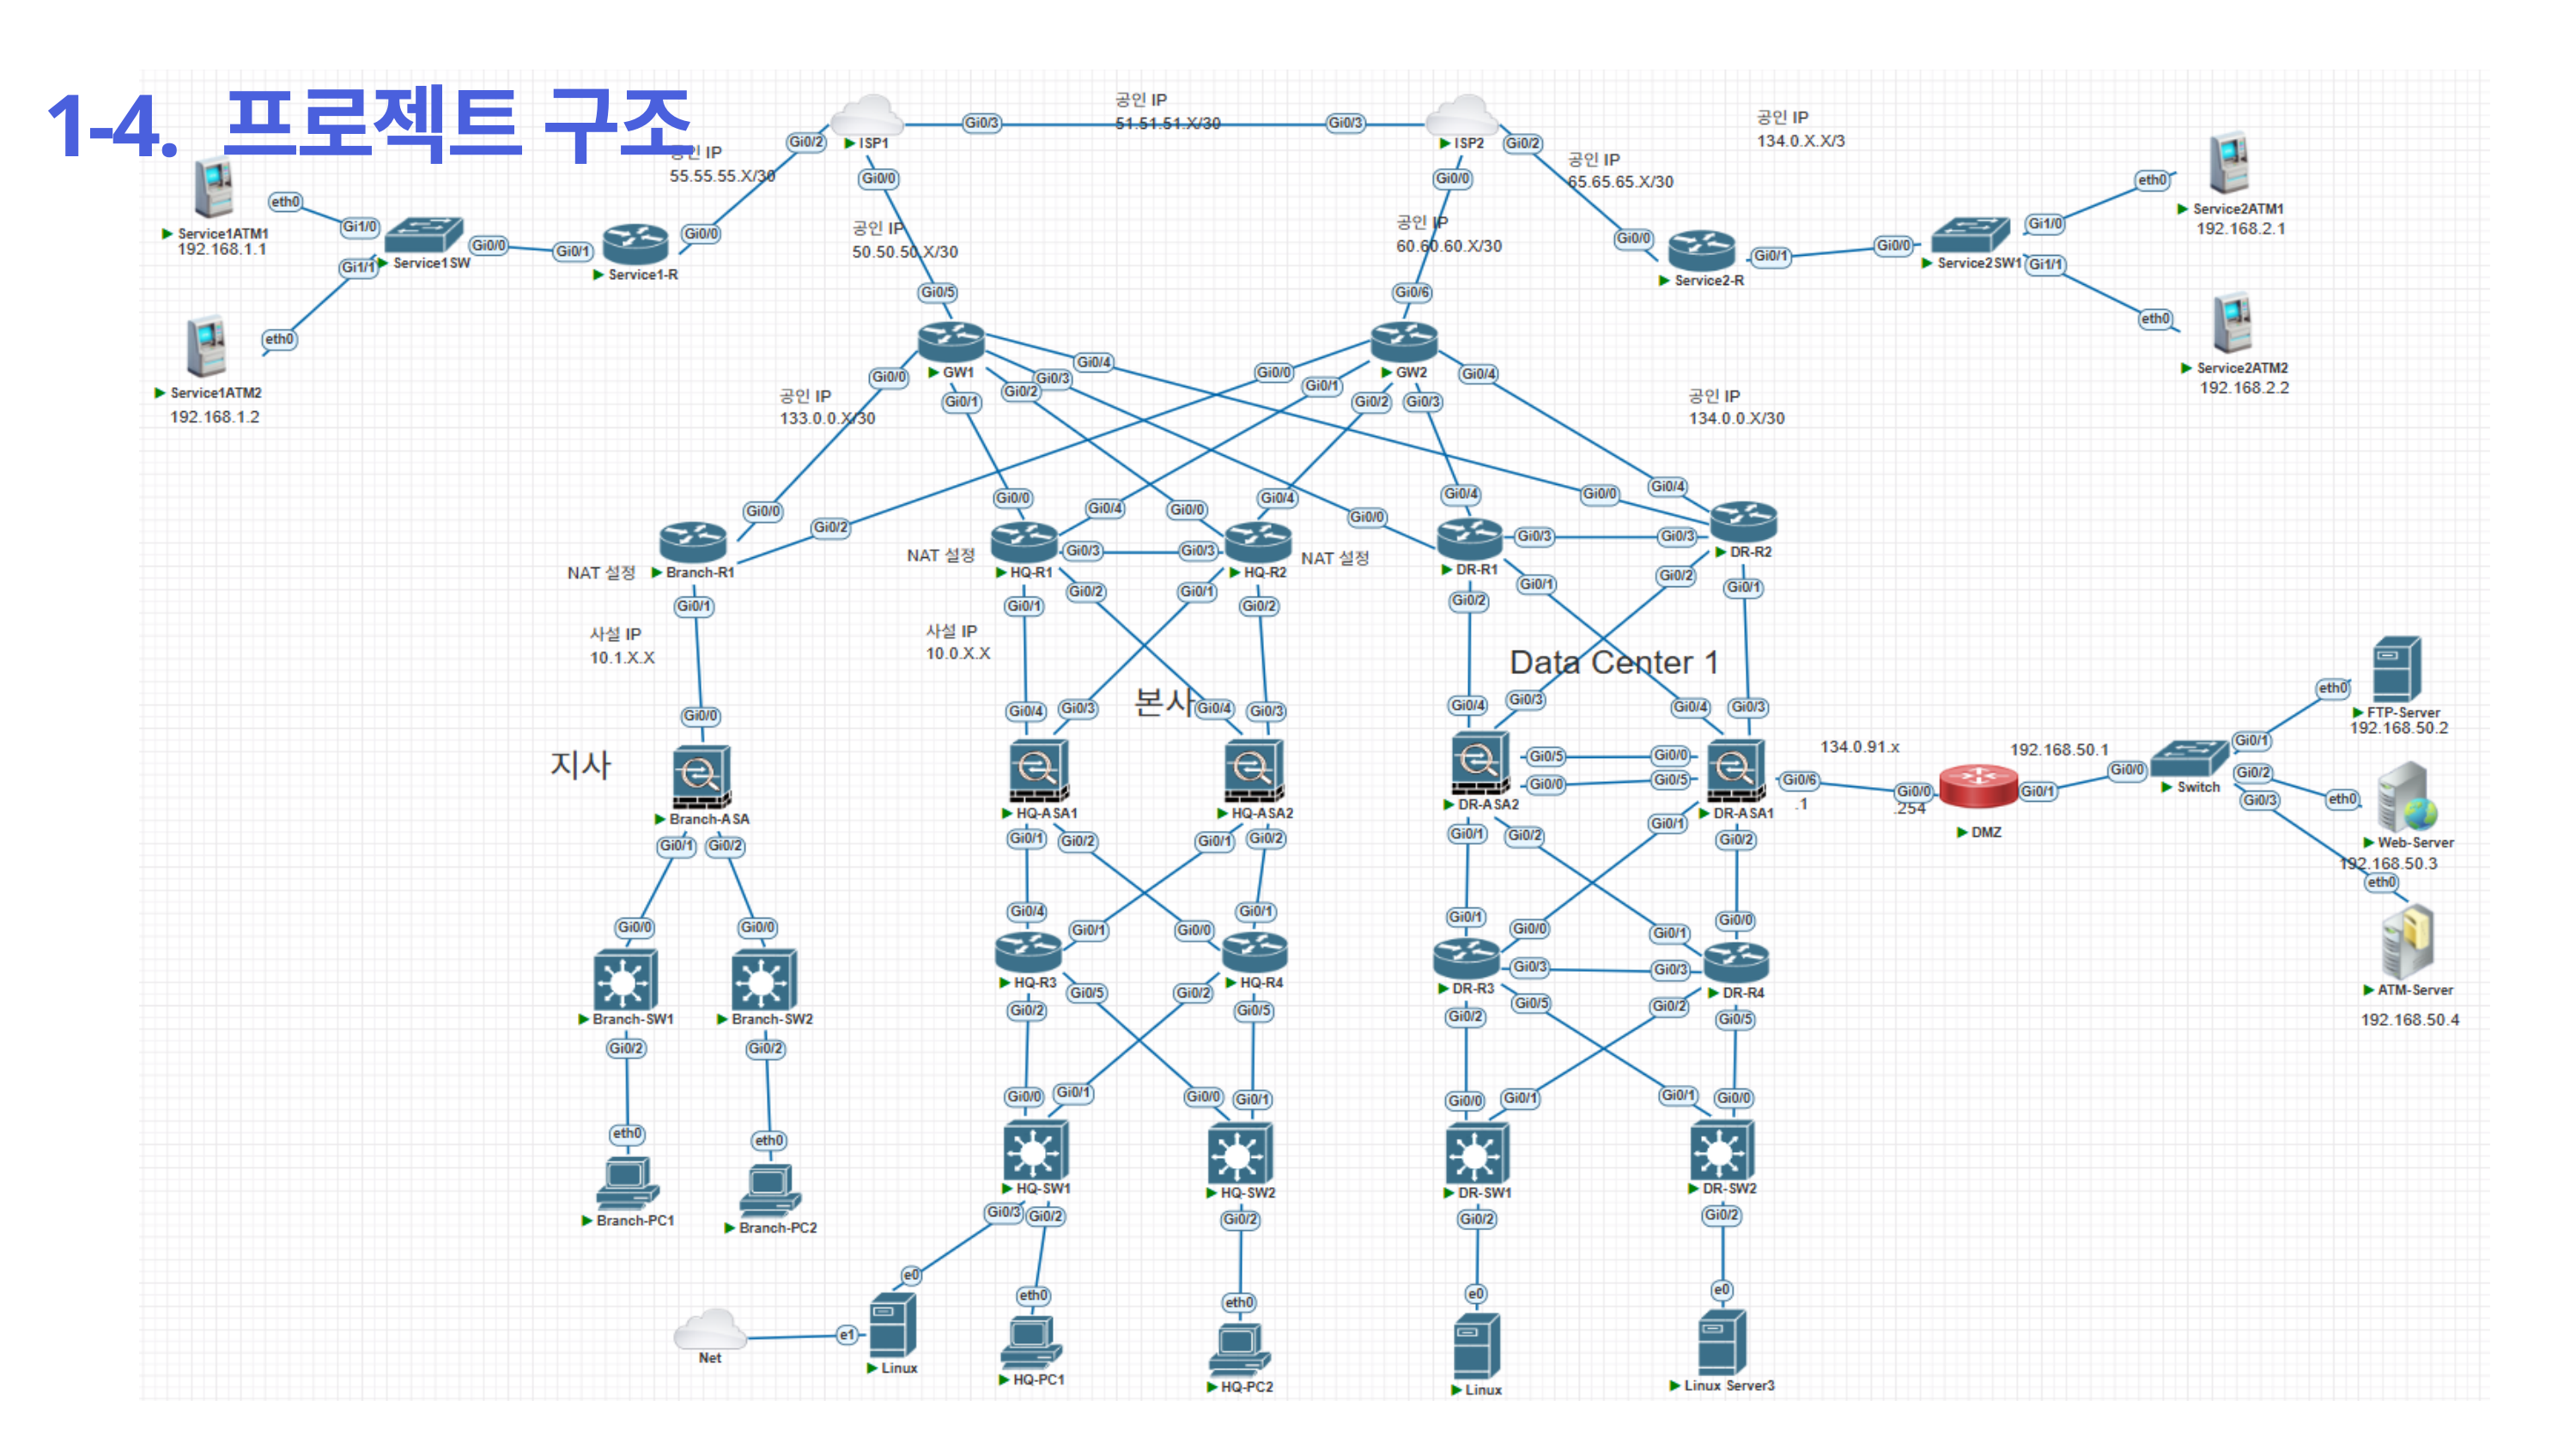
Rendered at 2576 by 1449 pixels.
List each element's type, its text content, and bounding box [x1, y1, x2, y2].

text_box 1-4. 프로젝트 구조 [42, 48, 1197, 174]
picture [139, 69, 2491, 1402]
